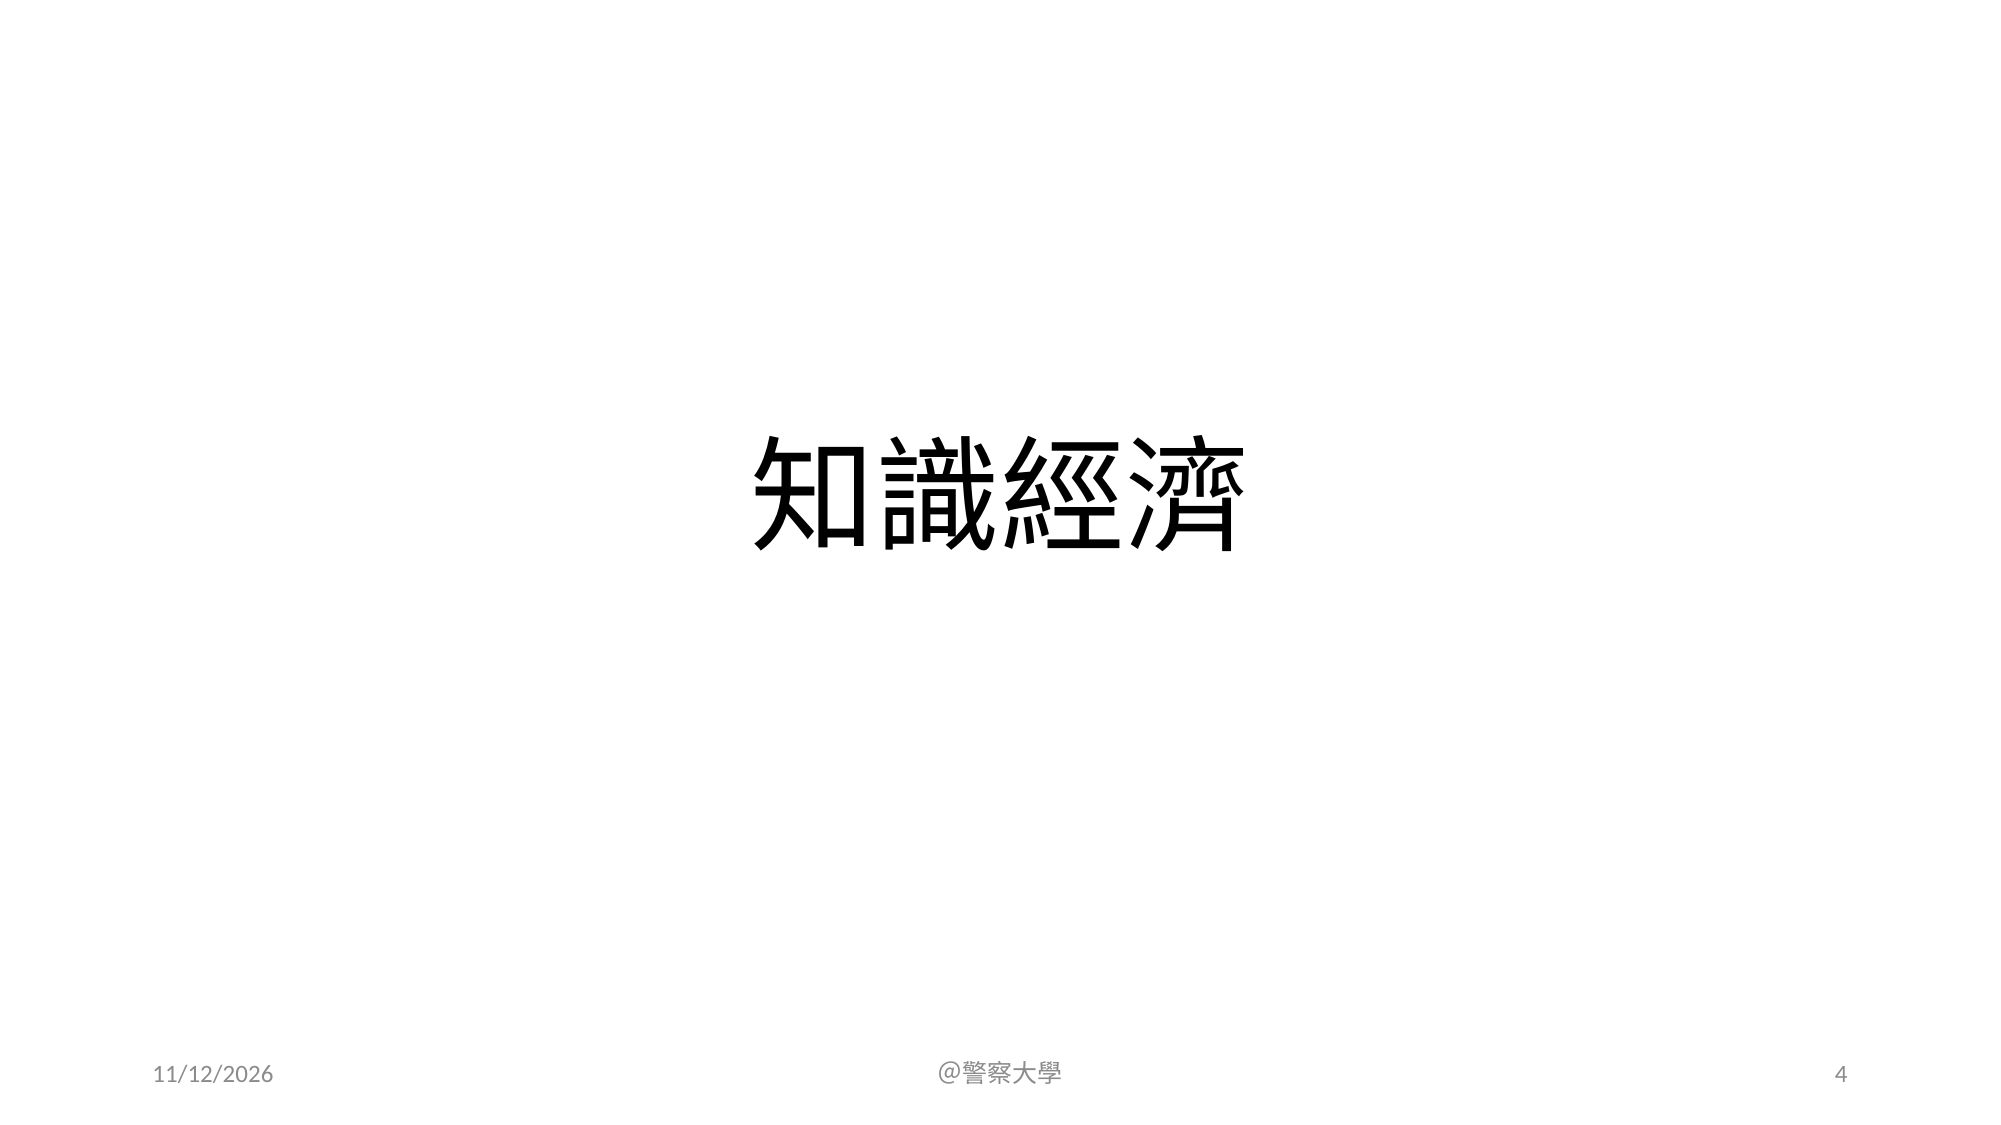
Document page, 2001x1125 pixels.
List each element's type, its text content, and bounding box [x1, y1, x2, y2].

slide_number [137, 1042, 588, 1103]
title 知識經濟 [249, 184, 1750, 576]
footer ＠警察大學 [662, 1042, 1338, 1103]
slide_number 4 [1412, 1042, 1863, 1103]
